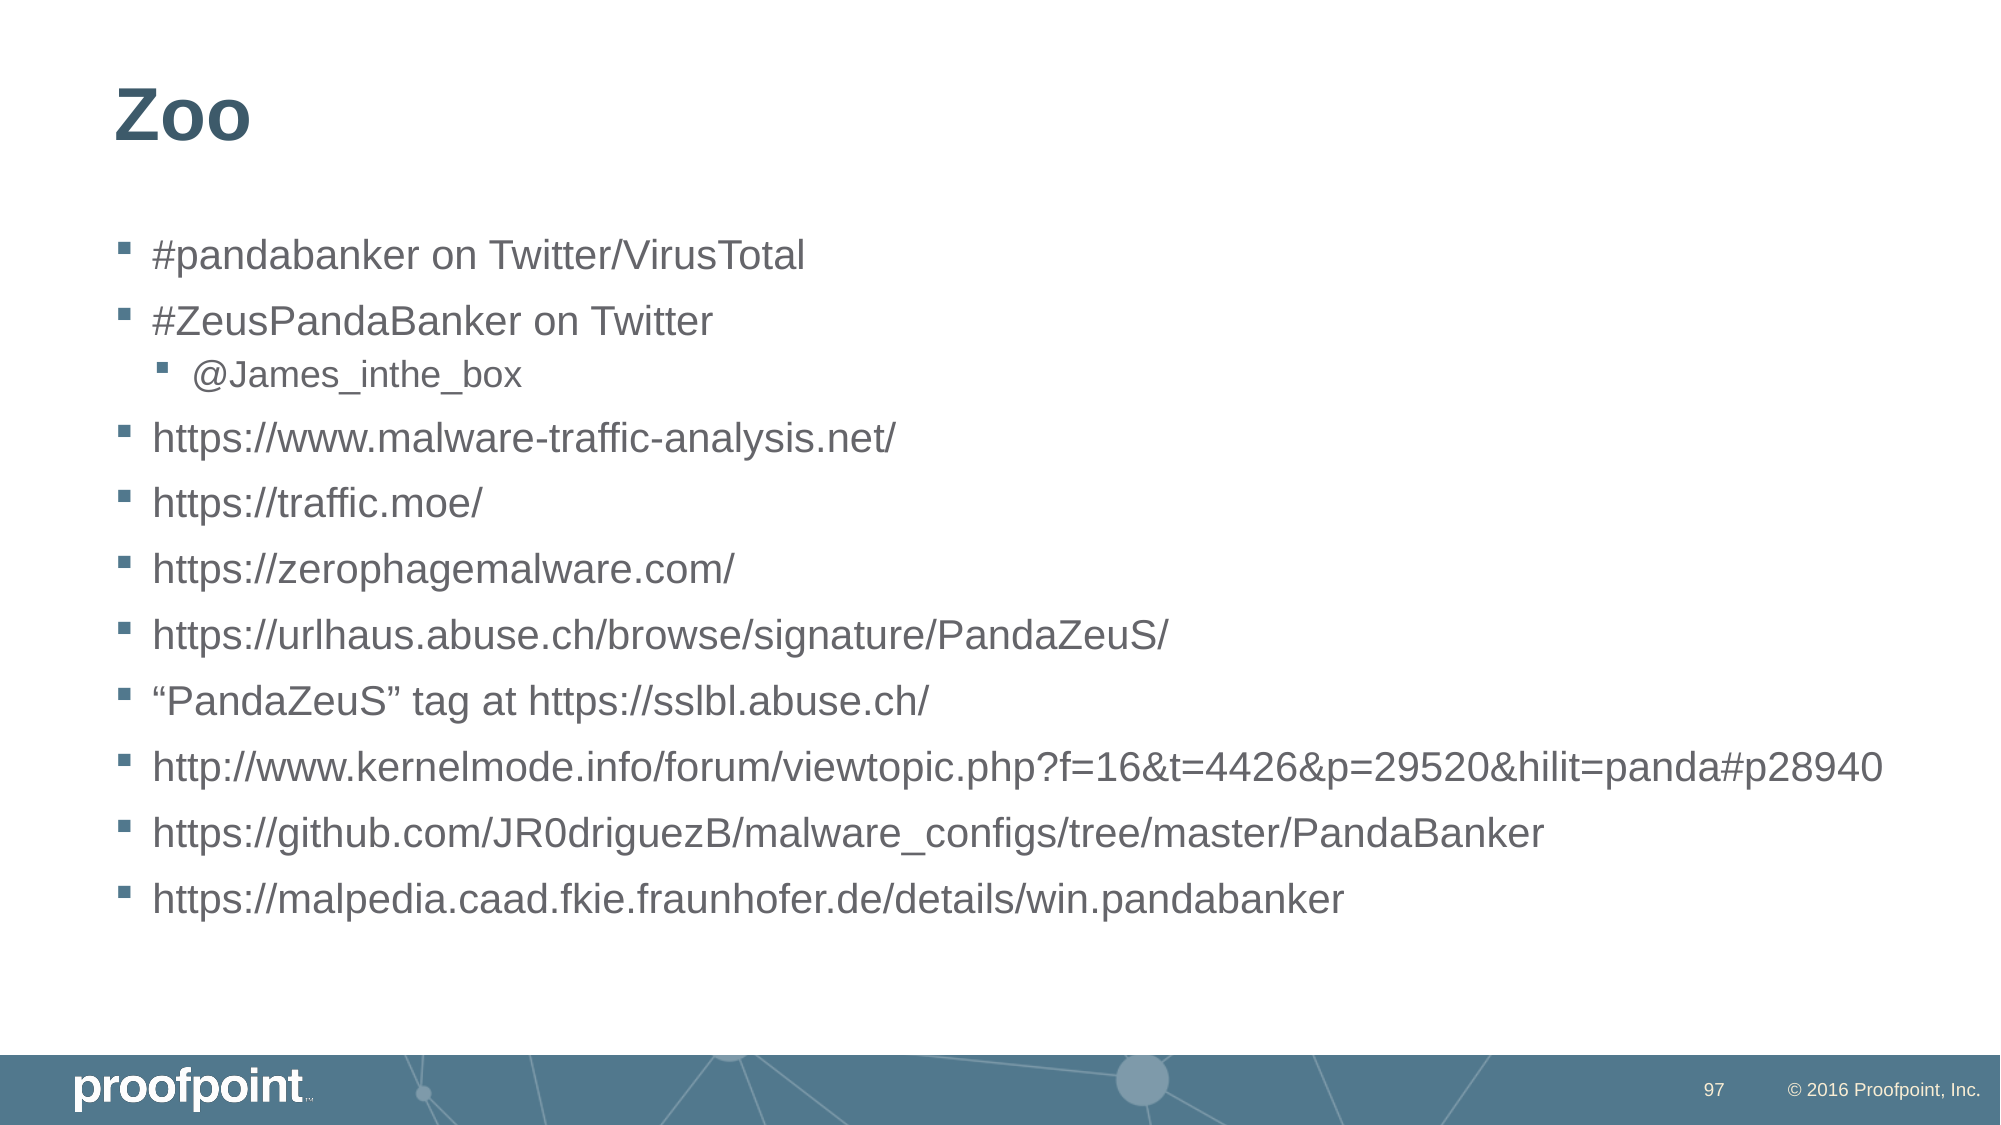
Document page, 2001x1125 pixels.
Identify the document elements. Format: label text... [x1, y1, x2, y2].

list #pandabanker on Twitter/VirusTotal #ZeusPandaBanker on Twitter @James_inthe_box https://www.malware-traffic-analysis.net/ https://traffic.moe/ https://zerophagemalware.com/ https://urlhaus.abuse.ch/browse/signature/PandaZeuS/ “PandaZeuS” tag at https://sslbl.abuse.ch/ http://www.kernelmode.info/forum/viewtopic.php?f=16&t=4426&p=29520&hilit=panda#p28940 https://github.com/JR0driguezB/malware_configs/tree/master/PandaBanker https://malpedia.caad.fkie.fraunhofer.de/details/win.pandabanker [99, 225, 1900, 940]
picture [75, 1067, 313, 1112]
title Zoo [99, 45, 1900, 188]
